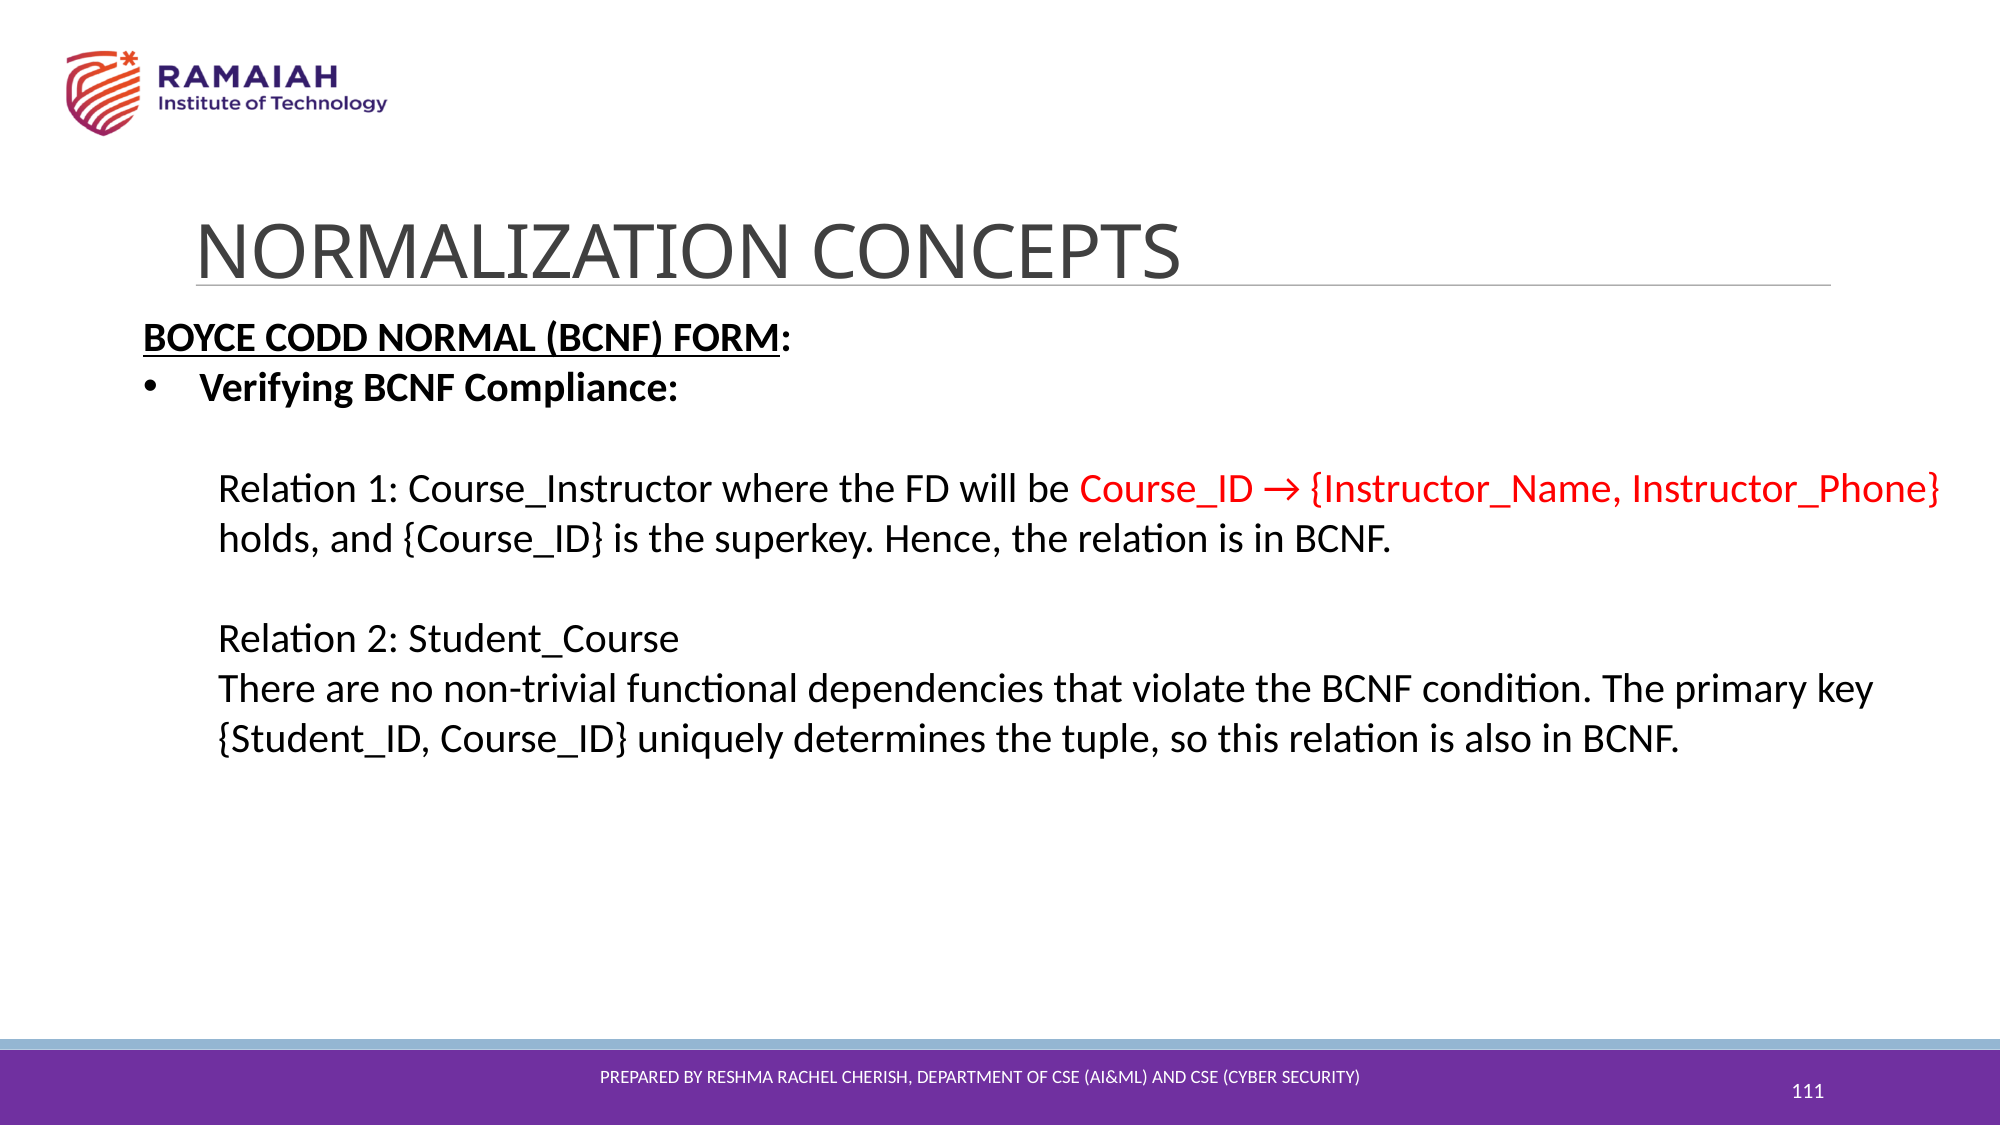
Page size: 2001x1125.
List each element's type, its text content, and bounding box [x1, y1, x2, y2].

picture [28, 5, 429, 166]
text_box 111 [1624, 1059, 1840, 1120]
text_box Prepared By reshma Rachel cherish, Department of CSE (ai&ml) and CSE (Cyber security) [584, 1068, 1376, 1125]
text_box NORMALIZATION CONCEPTS [180, 142, 1830, 302]
text_box BOYCE CODD NORMAL (BCNF) FORM: Verifying BCNF Compliance: Relation 1: Course_Instructor where the FD will be Course_ID → {Instructor_Name, Instructor_Phone} holds, and {Course_ID} is the superkey. Hence, the relation is in BCNF. Relation 2: Student_Course There are no non-trivial functional dependencies that violate the BCNF condition. The primary key {Student_ID, Course_ID} uniquely determines the tuple, so this relation is also in BCNF. [68, 302, 1964, 1015]
